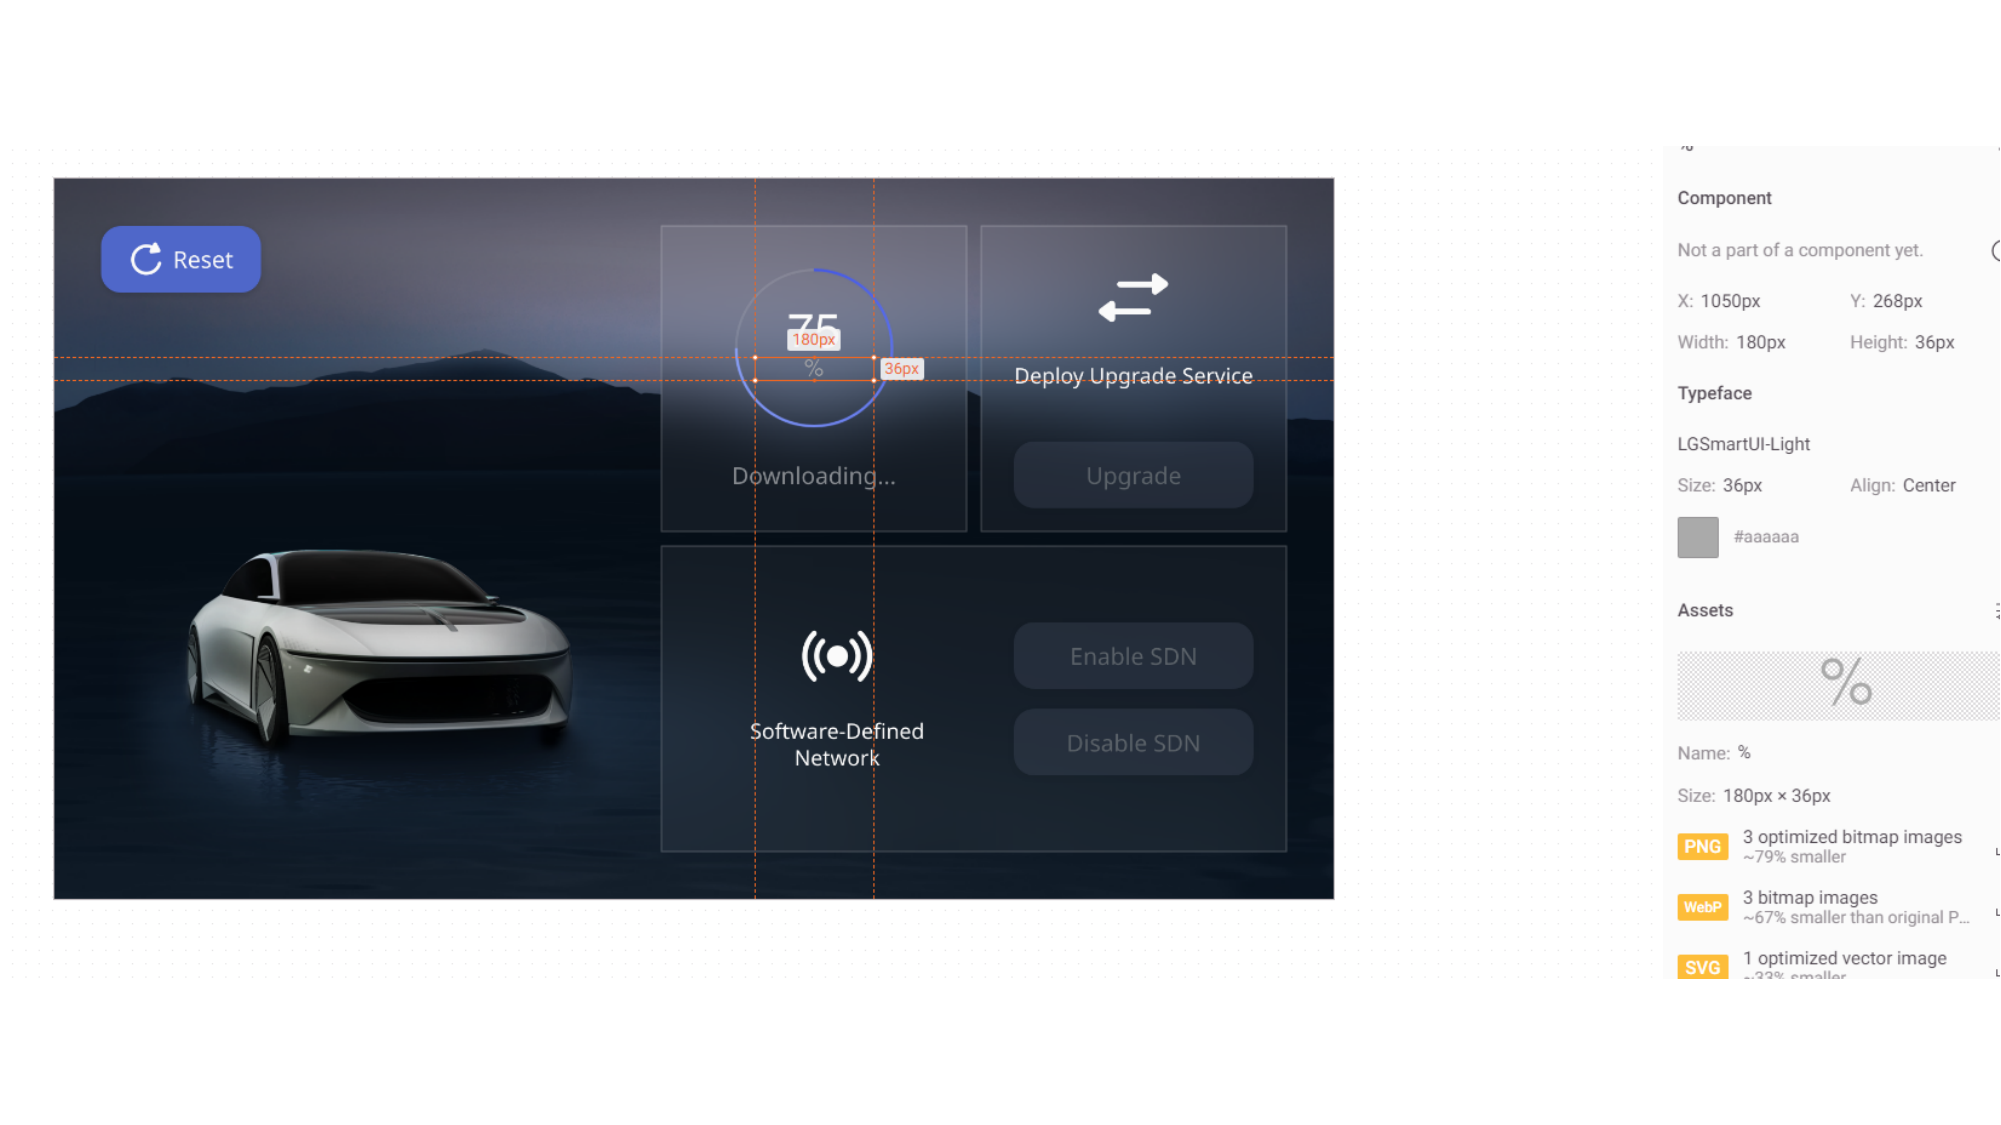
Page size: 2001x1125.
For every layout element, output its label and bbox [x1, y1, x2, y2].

picture [0, 146, 2000, 979]
